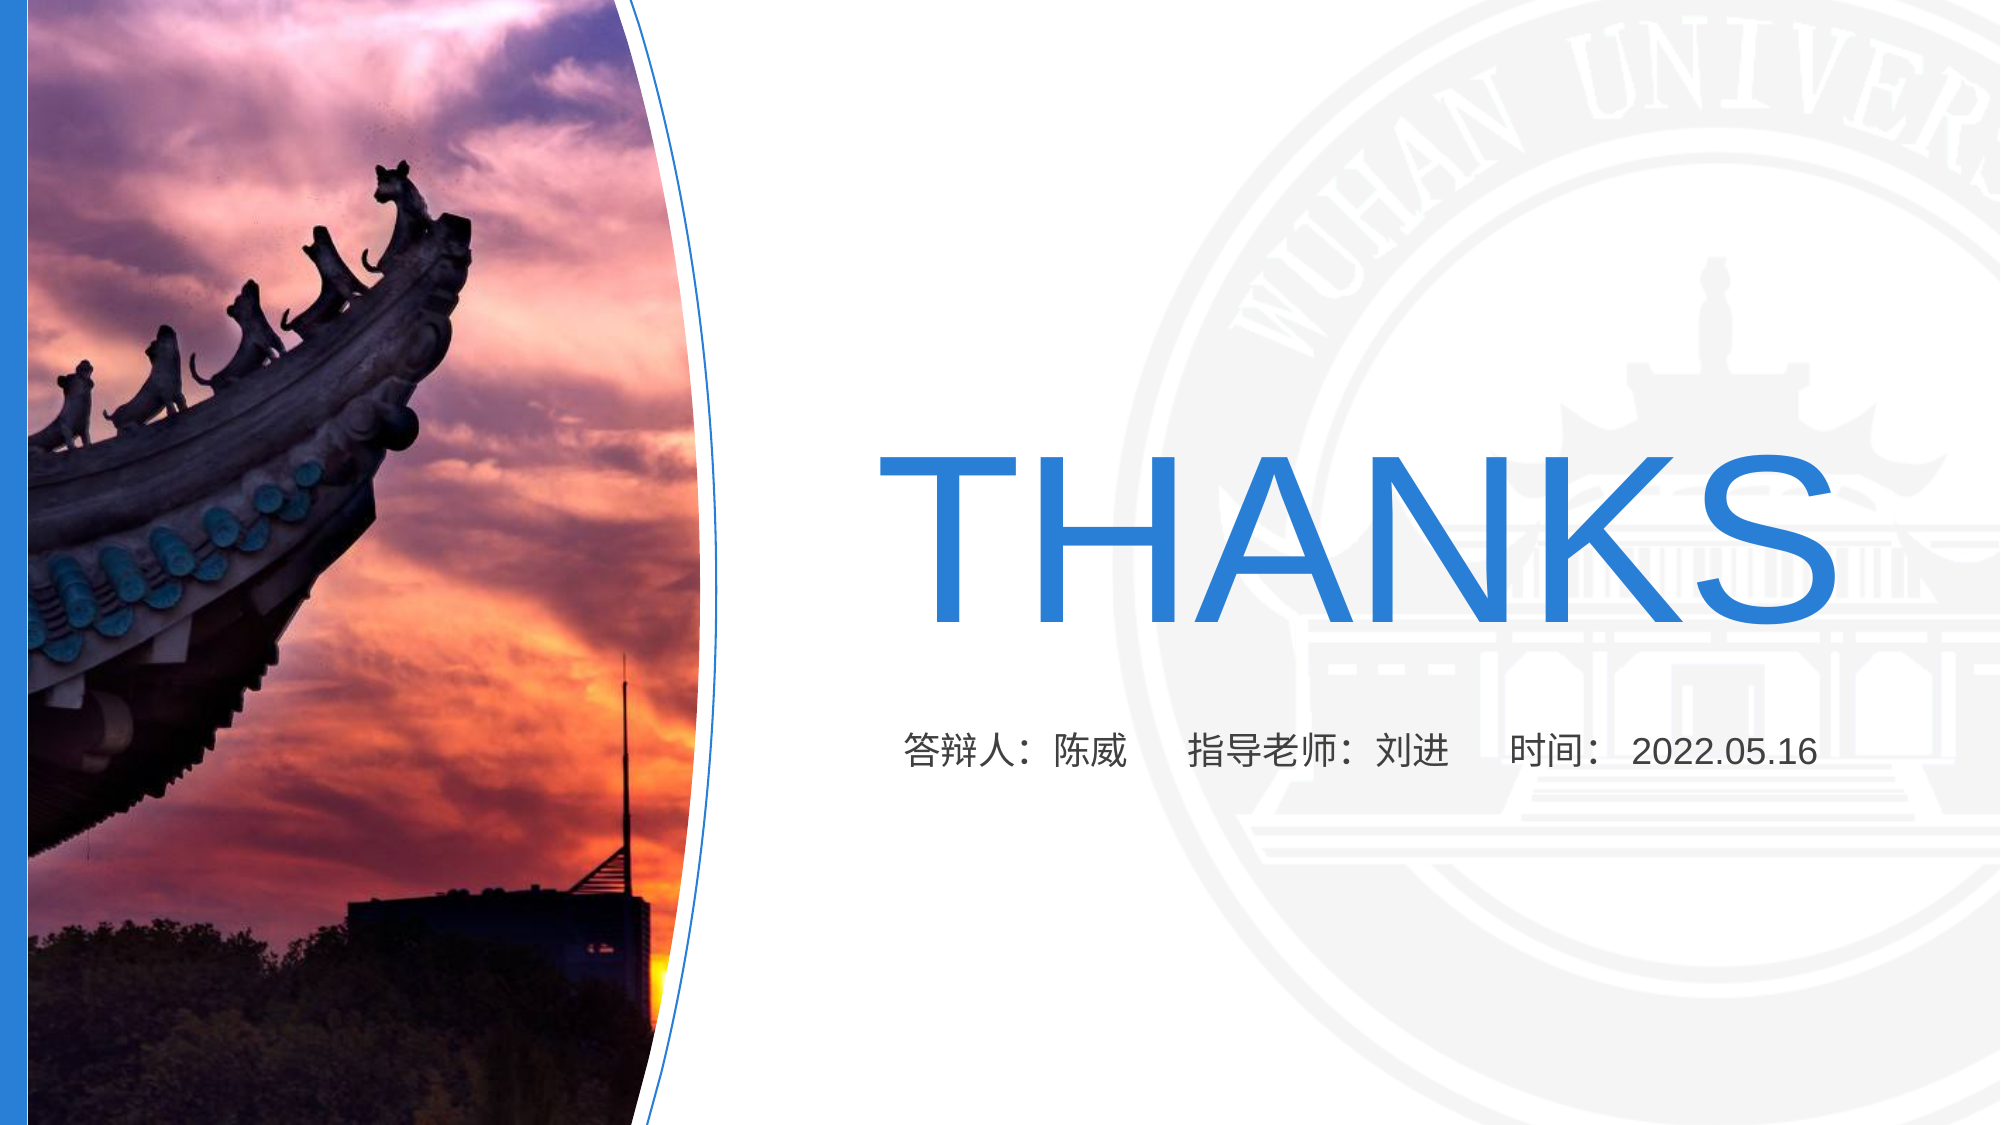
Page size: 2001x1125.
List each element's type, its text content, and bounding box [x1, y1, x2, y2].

text_box 答辩人：陈威 指导老师：刘进 时间：2022.05.16 [701, 703, 2000, 802]
picture [27, 0, 701, 1125]
text_box THANKS [845, 267, 1877, 701]
